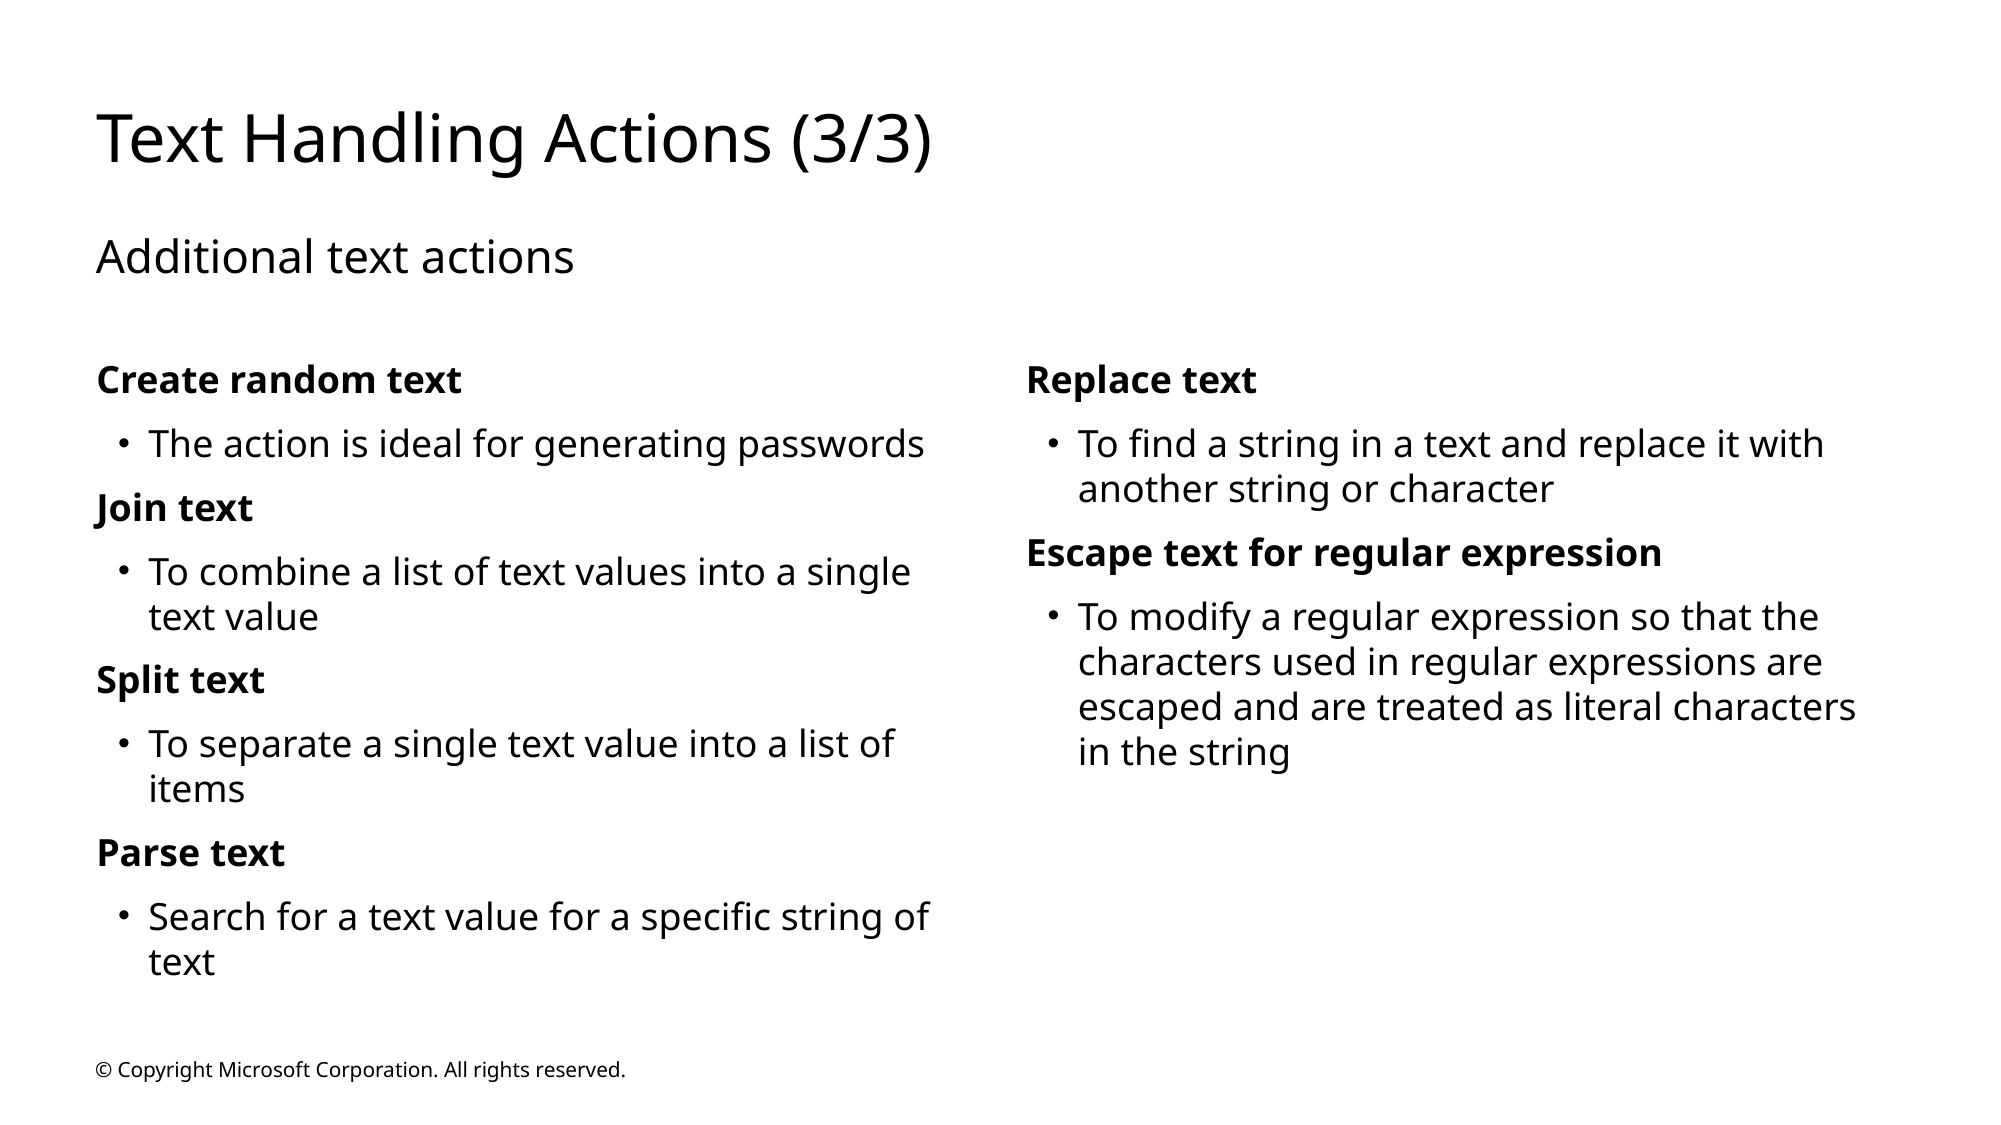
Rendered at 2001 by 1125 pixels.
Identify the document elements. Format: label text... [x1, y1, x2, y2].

title Text Handling Actions (3/3) [96, 96, 1903, 177]
list Additional text actions [95, 227, 1903, 283]
text_box Replace text To find a string in a text and replace it with another string or character Escape text for regular expression To modify a regular expression so that the characters used in regular expressions are escaped and are treated as literal characters in the string [1025, 356, 1877, 773]
text_box Create random text The action is ideal for generating passwords Join text To combine a list of text values into a single text value Split text To separate a single text value into a list of items Parse text Search for a text value for a specific string of text [96, 356, 953, 983]
